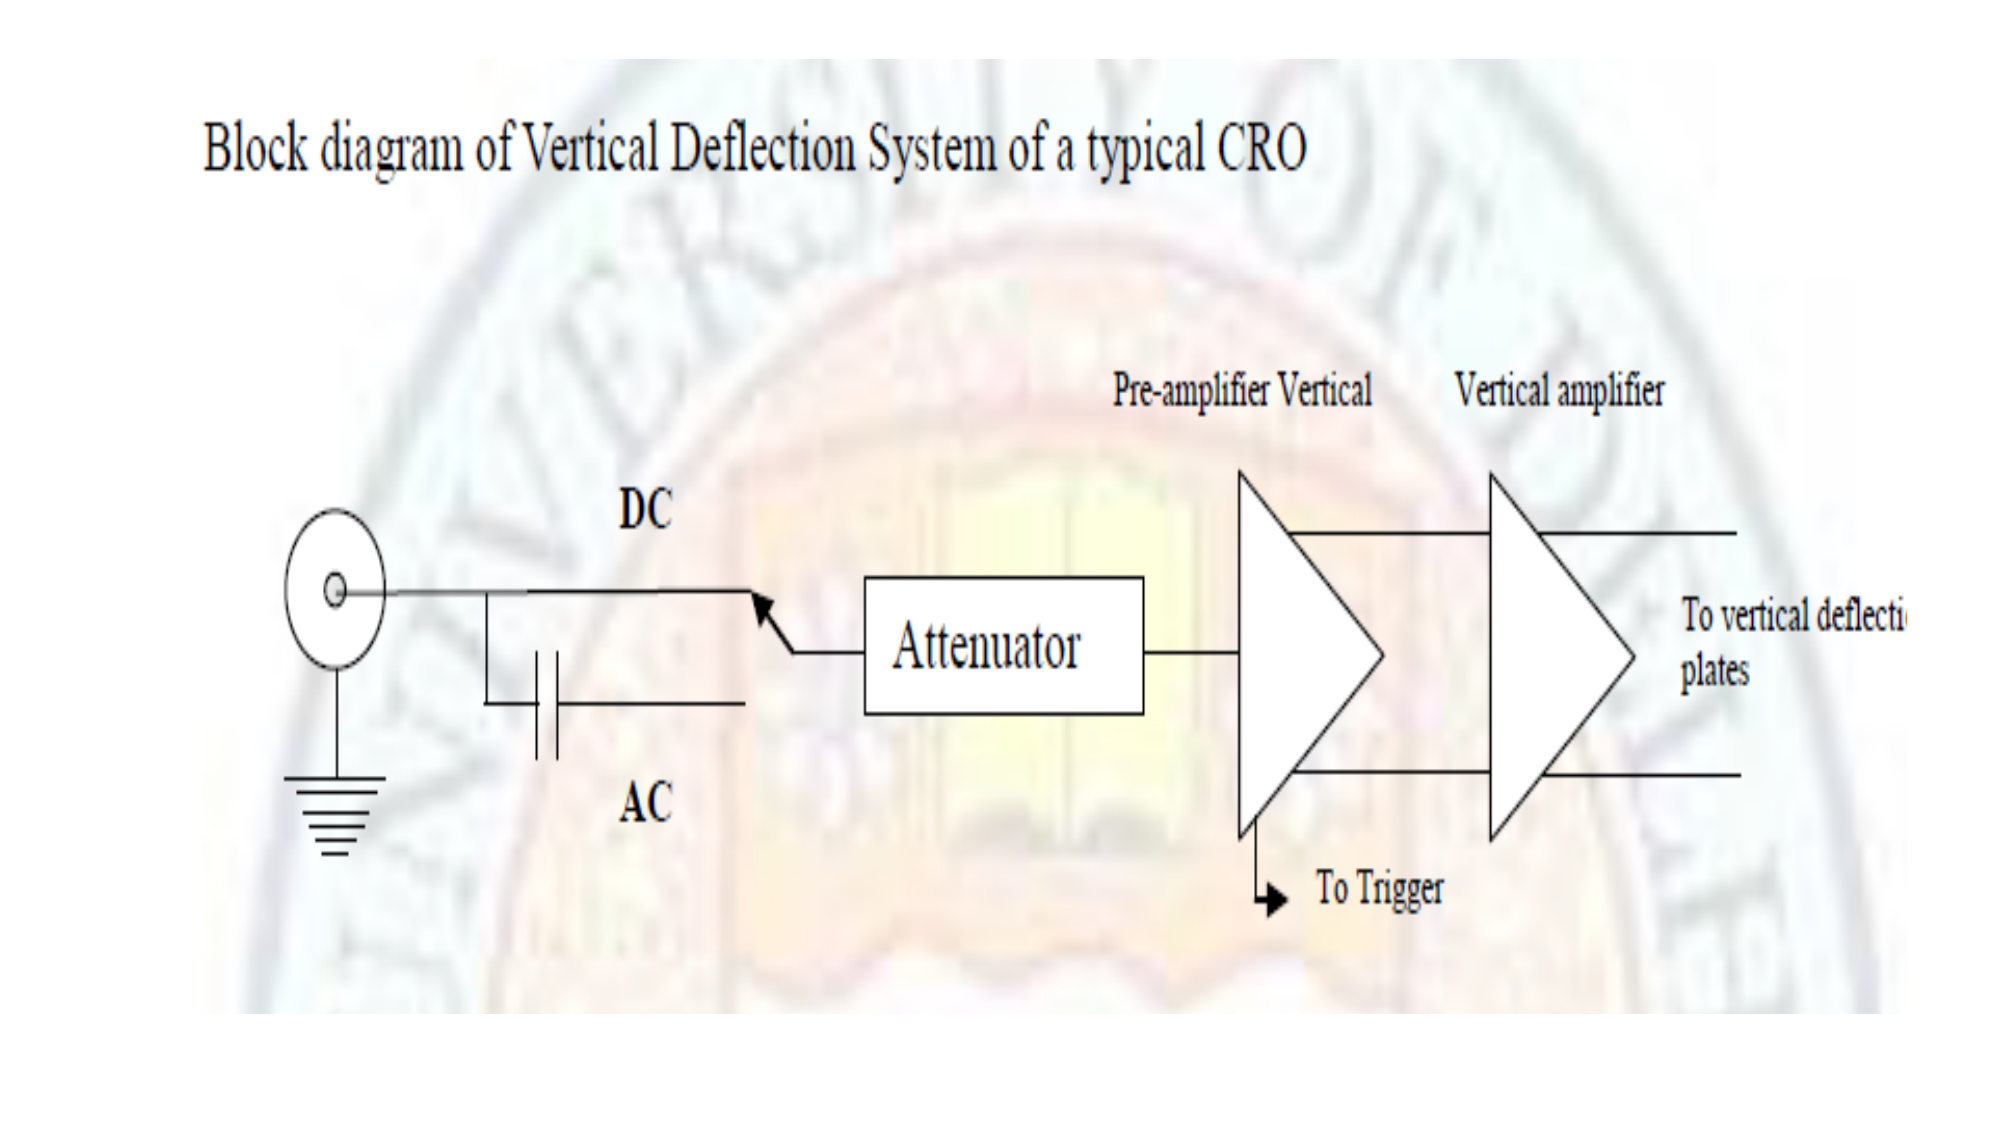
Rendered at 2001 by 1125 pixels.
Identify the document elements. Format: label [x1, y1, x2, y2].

picture [137, 59, 1908, 1014]
